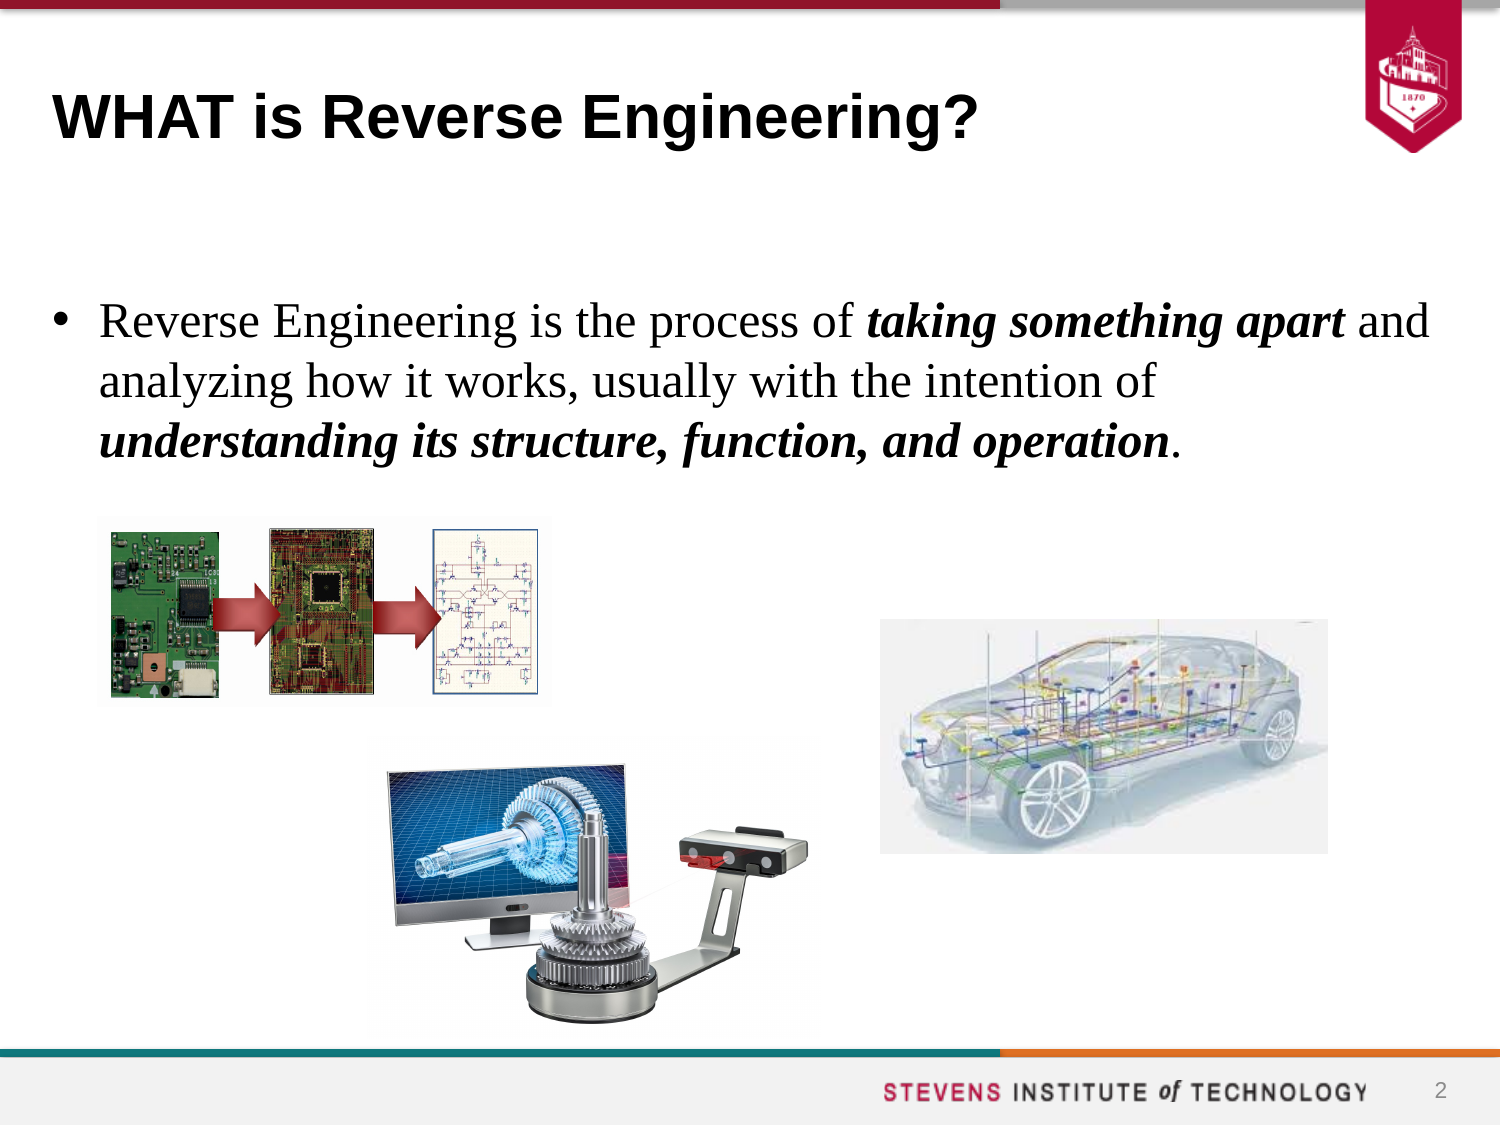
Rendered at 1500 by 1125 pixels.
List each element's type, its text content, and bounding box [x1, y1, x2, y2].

picture [97, 516, 552, 708]
slide_number 2 [1401, 1059, 1481, 1120]
picture [366, 736, 821, 1039]
picture [880, 619, 1328, 854]
list Reverse Engineering is the process of taking something apart and analyzing how it works, usually with the intention of understanding its structure, function, and operation. [37, 280, 1463, 1000]
title WHAT is Reverse Engineering? [37, 68, 1236, 157]
